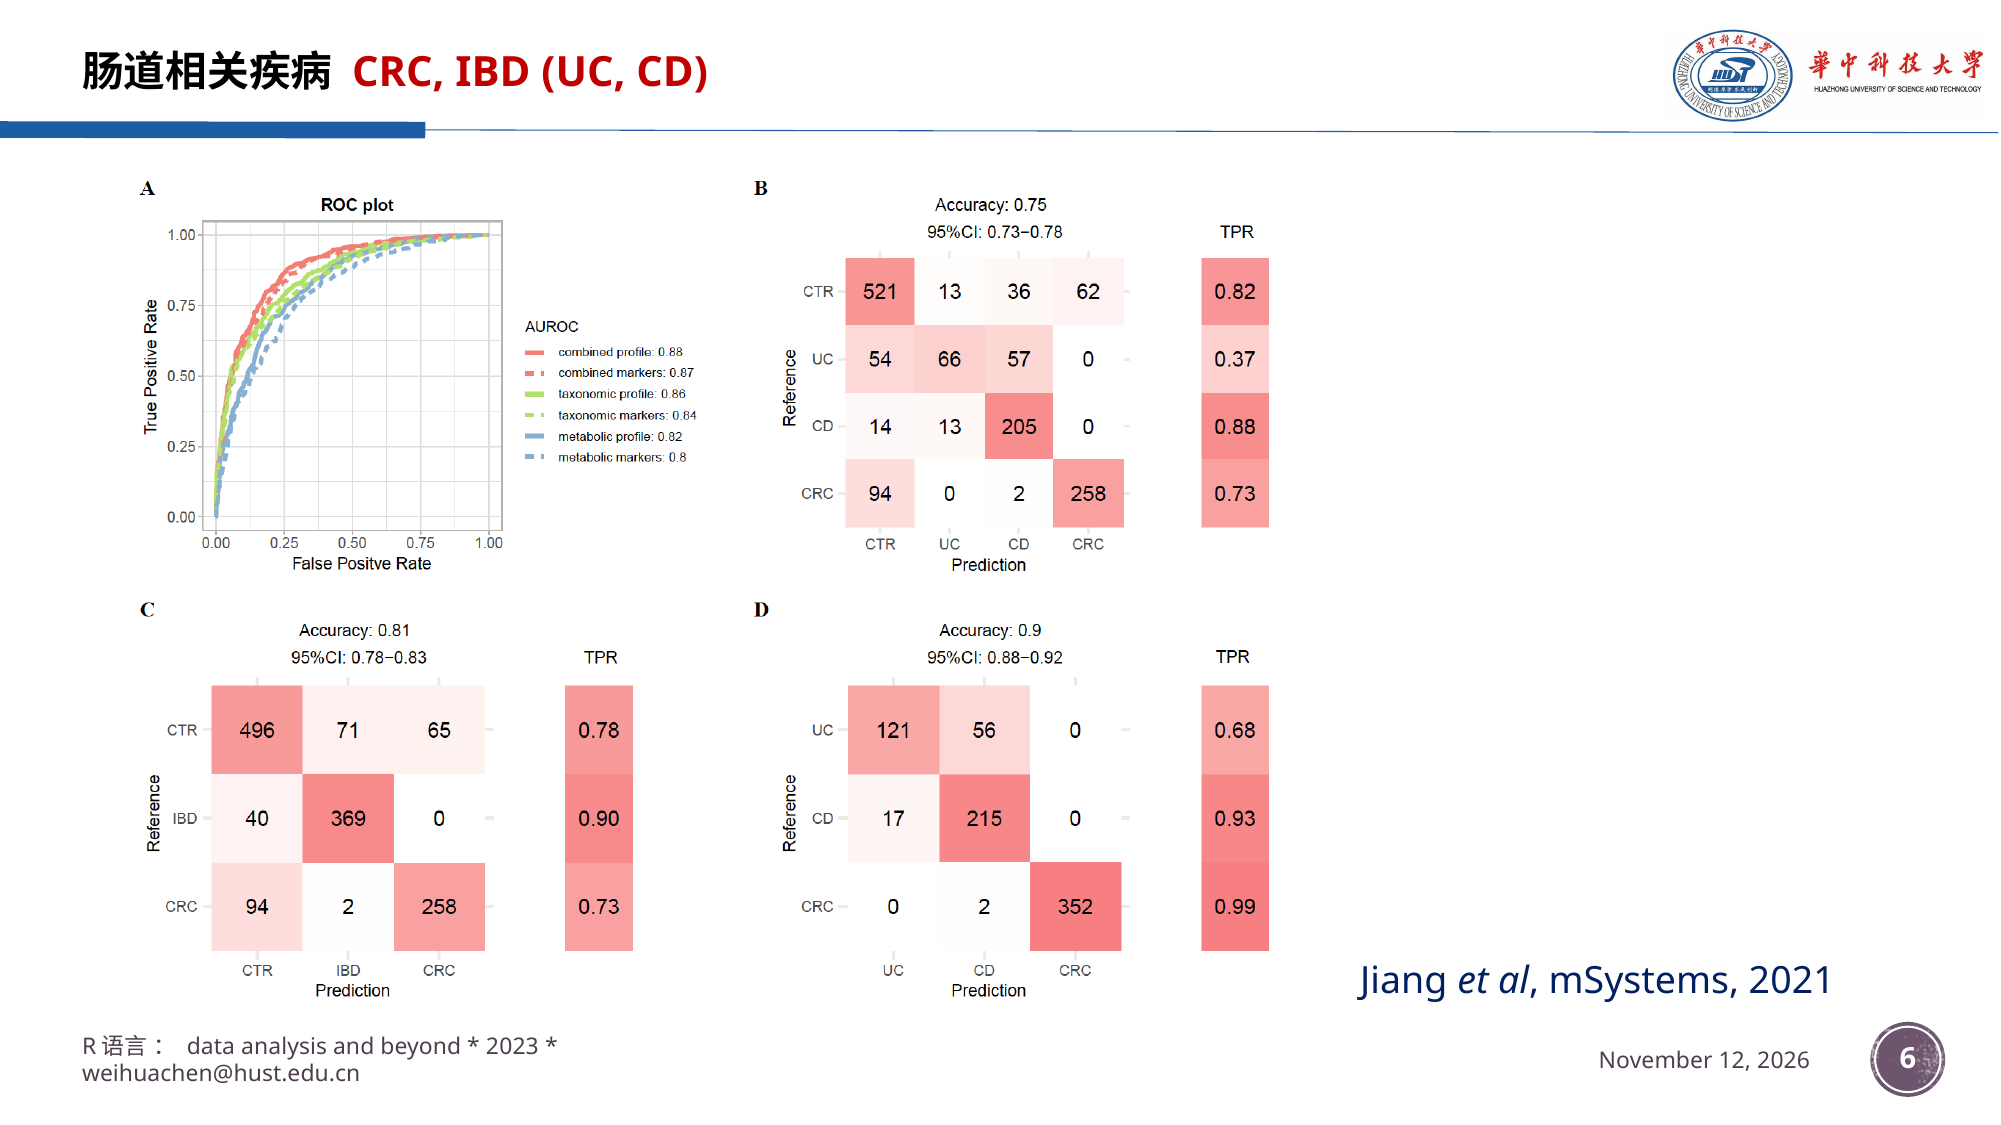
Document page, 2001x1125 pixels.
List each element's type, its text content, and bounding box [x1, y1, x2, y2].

slide_number 6 [1855, 1028, 1961, 1089]
picture [1667, 28, 1984, 123]
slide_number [1541, 1030, 1826, 1091]
text_box Jiang et al, mSystems, 2021 [1345, 948, 1851, 1009]
footer R语言 ： data analysis and beyond * 2023 * weihuachen@hust.edu.cn [67, 1028, 693, 1089]
picture [115, 159, 1334, 1010]
title 肠道相关疾病 CRC, IBD (UC, CD) [67, 34, 1628, 113]
